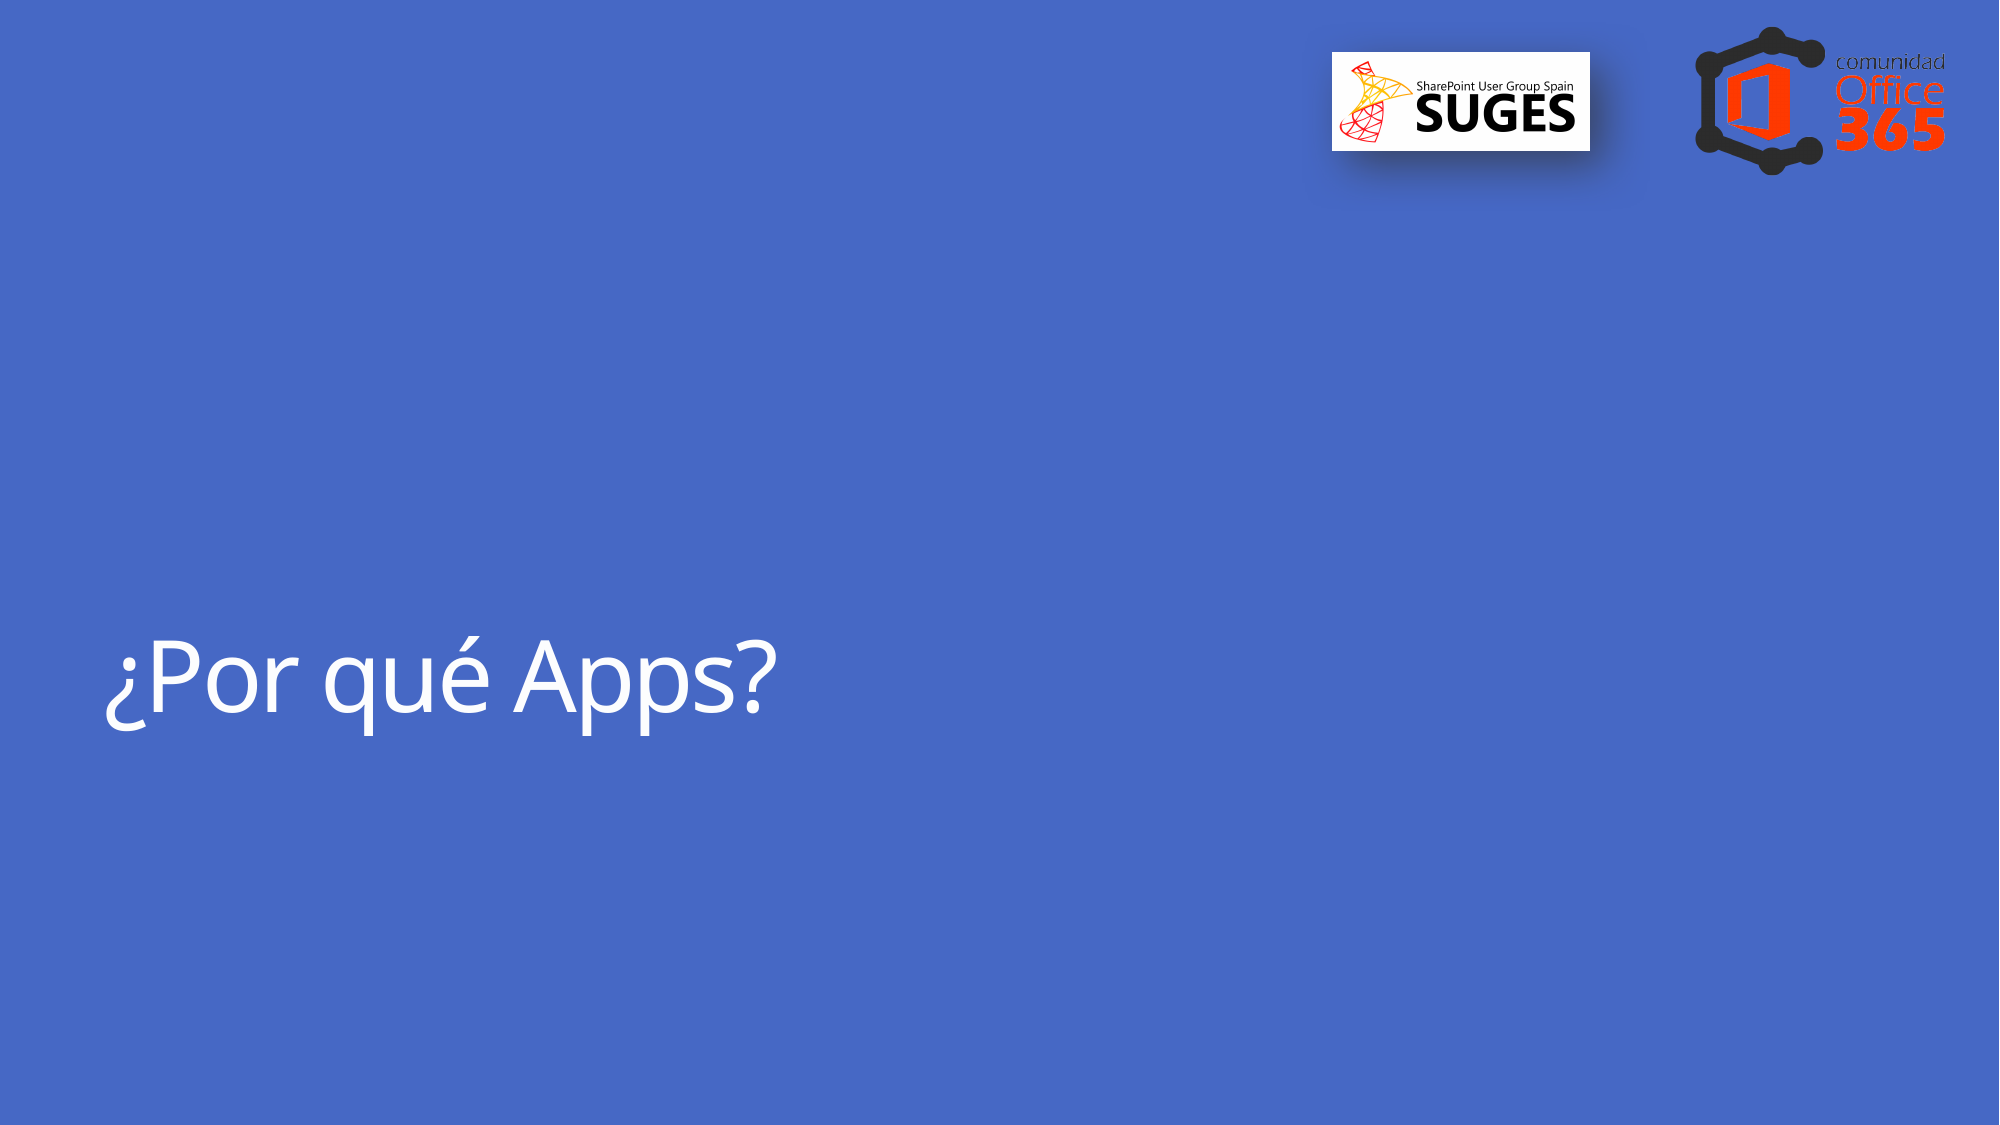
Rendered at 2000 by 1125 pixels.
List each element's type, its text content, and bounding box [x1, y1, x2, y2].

picture [1332, 52, 1590, 151]
title ¿Por qué Apps? [89, 619, 1953, 937]
picture [1686, 17, 1953, 185]
